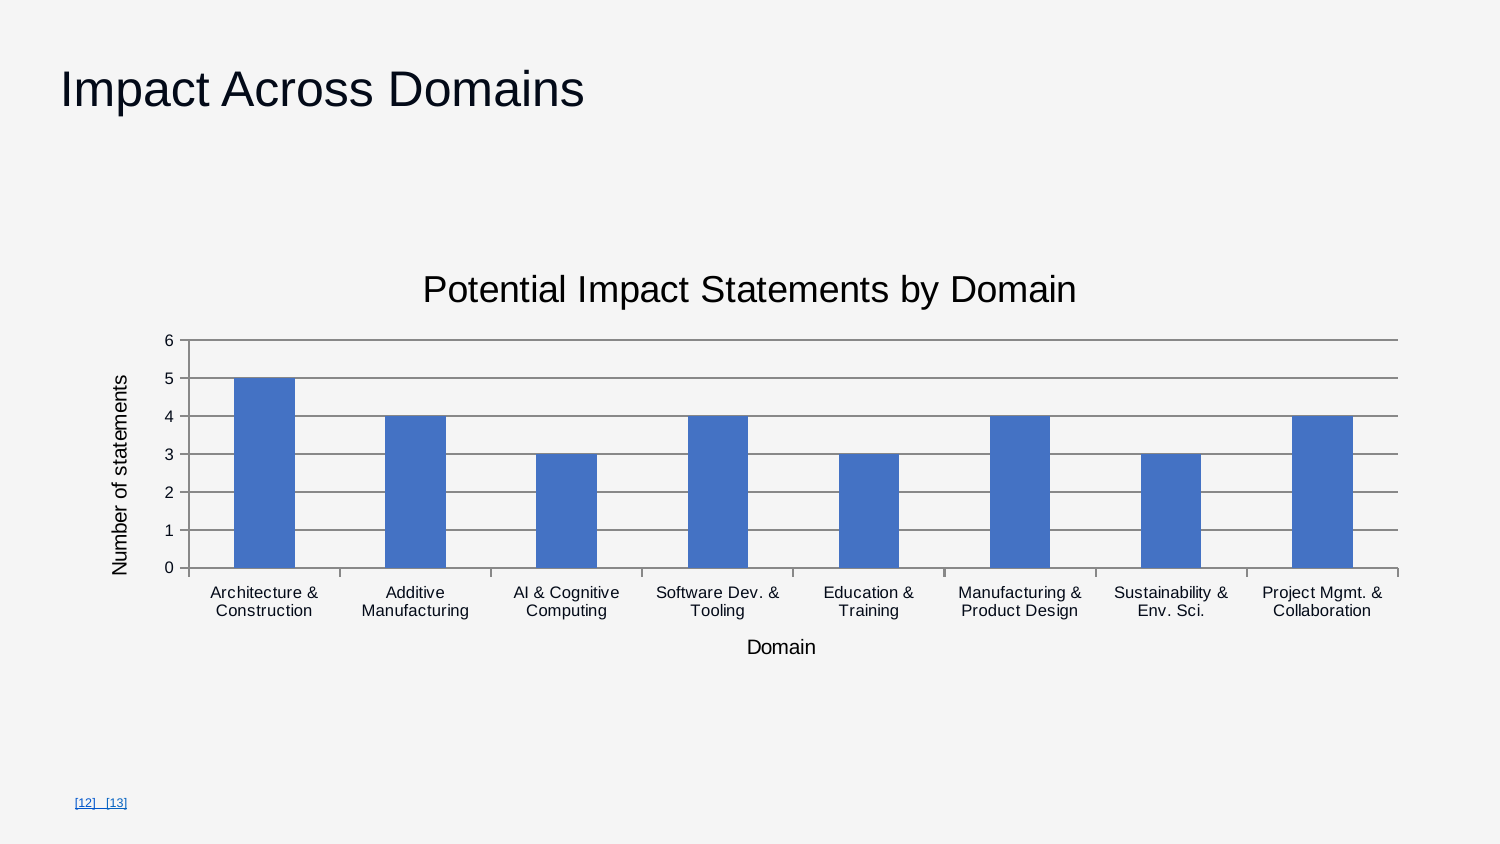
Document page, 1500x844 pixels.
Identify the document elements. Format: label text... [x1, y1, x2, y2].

text_box Impact Across Domains [44, 45, 1455, 128]
chart [74, 239, 1425, 690]
text_box [12] [13] [59, 783, 1440, 822]
